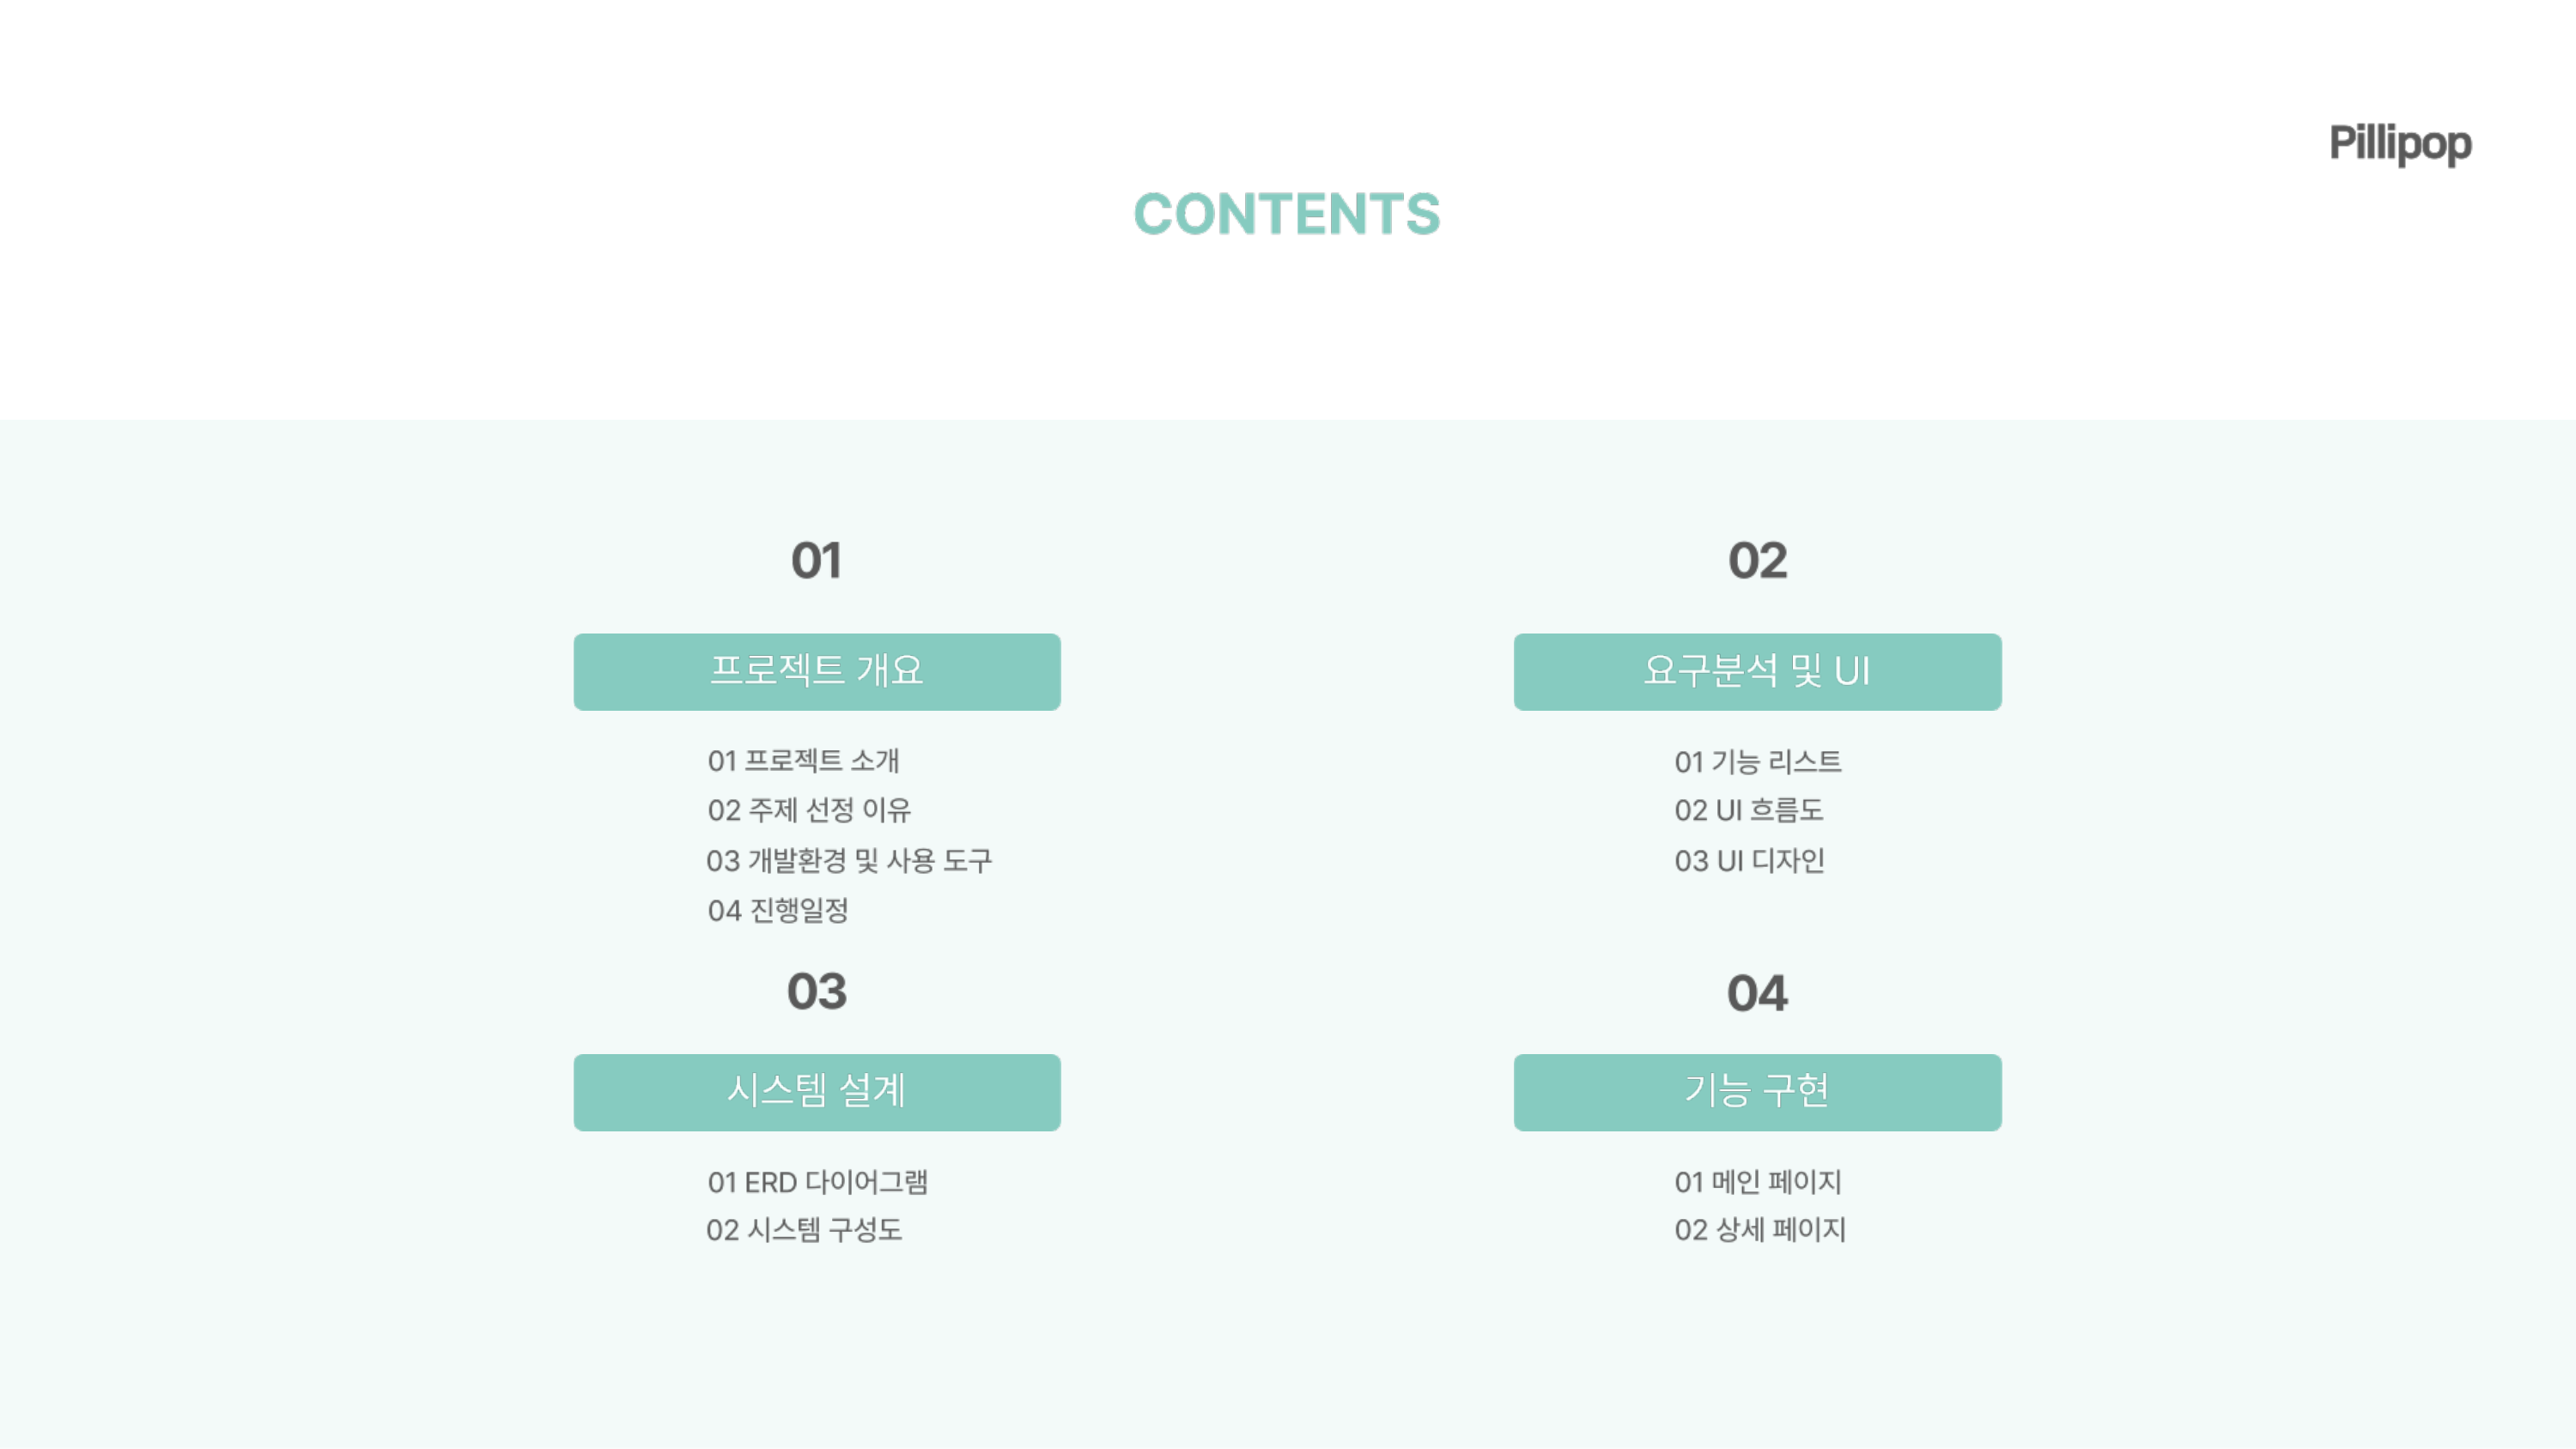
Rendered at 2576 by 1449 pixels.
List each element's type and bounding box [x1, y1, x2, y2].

picture [702, 737, 1007, 945]
picture [1671, 738, 1857, 895]
picture [626, 1059, 926, 1134]
picture [2230, 106, 2493, 189]
picture [1668, 519, 1811, 602]
text_box [1514, 1054, 2002, 1132]
picture [1567, 1059, 1850, 1134]
picture [727, 950, 871, 1034]
picture [727, 519, 865, 602]
picture [723, 167, 1469, 263]
text_box [574, 633, 1062, 711]
picture [1668, 950, 1813, 1035]
text_box [574, 1054, 1062, 1132]
picture [1567, 640, 1888, 714]
picture [702, 1158, 943, 1264]
text_box [0, 420, 2576, 1449]
picture [1671, 1158, 1861, 1265]
picture [626, 640, 943, 714]
text_box [1514, 633, 2002, 711]
